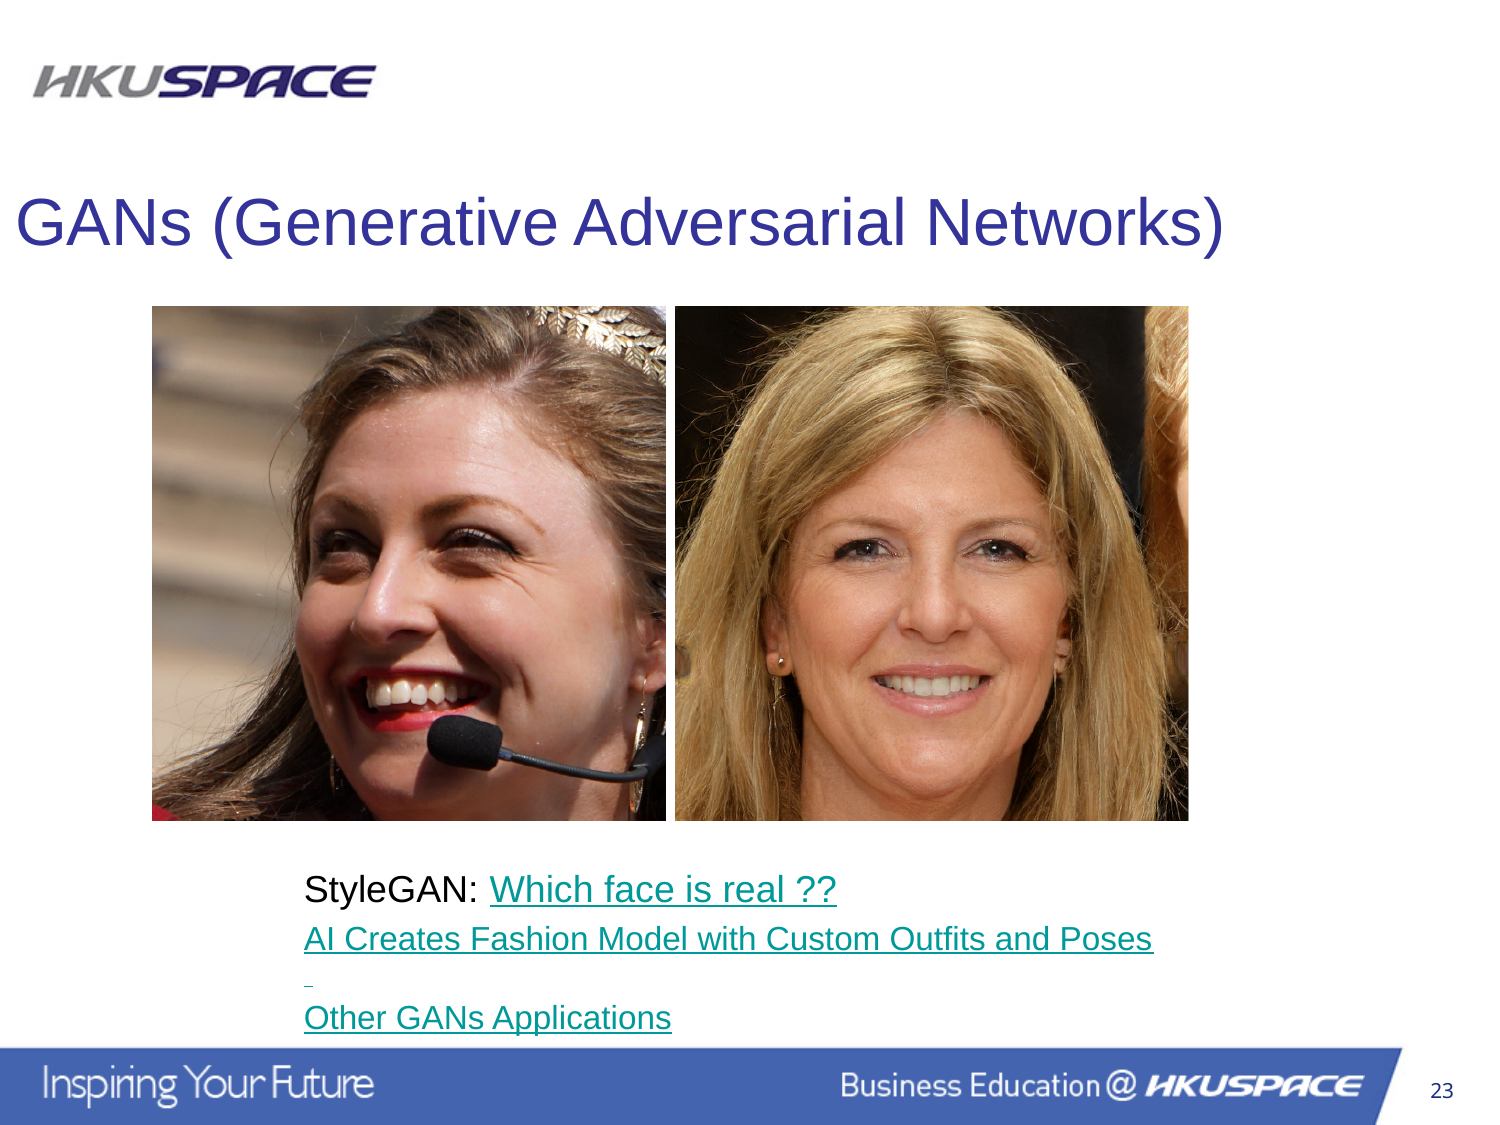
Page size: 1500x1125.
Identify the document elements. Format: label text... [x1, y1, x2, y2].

text_box StyleGAN: Which face is real ?? AI Creates Fashion Model with Custom Outfits and Poses Other GANs Applications [289, 857, 1176, 1000]
title GANs (Generative Adversarial Networks) [0, 101, 1325, 266]
slide_number 23 [1415, 1070, 1499, 1125]
picture [0, 0, 1500, 1125]
